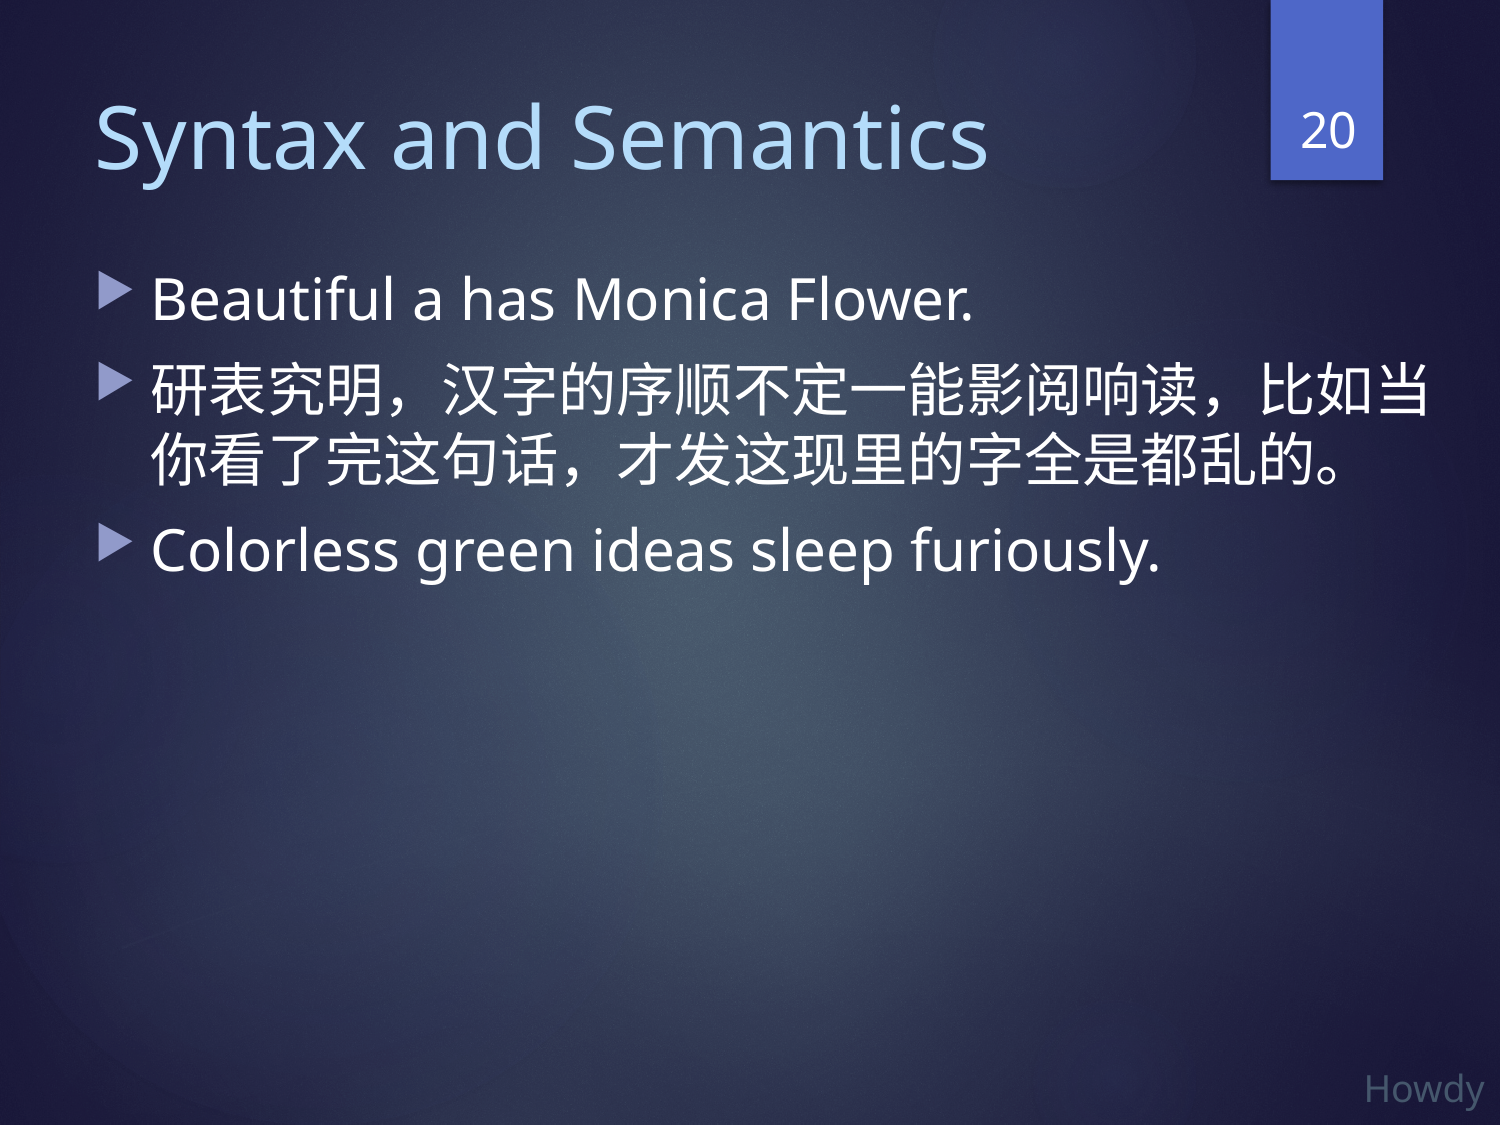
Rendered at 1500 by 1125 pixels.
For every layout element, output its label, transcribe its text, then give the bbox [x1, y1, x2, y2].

list Beautiful a has Monica Flower. 研表究明，汉字的序顺不定一能影阅响读，比如当你看了完这句话，才发这现里的字全是都乱的。 Colorless green ideas sleep furiously. [79, 254, 1468, 1090]
title Syntax and Semantics [79, 74, 1278, 225]
slide_number 20 [1277, 48, 1381, 175]
